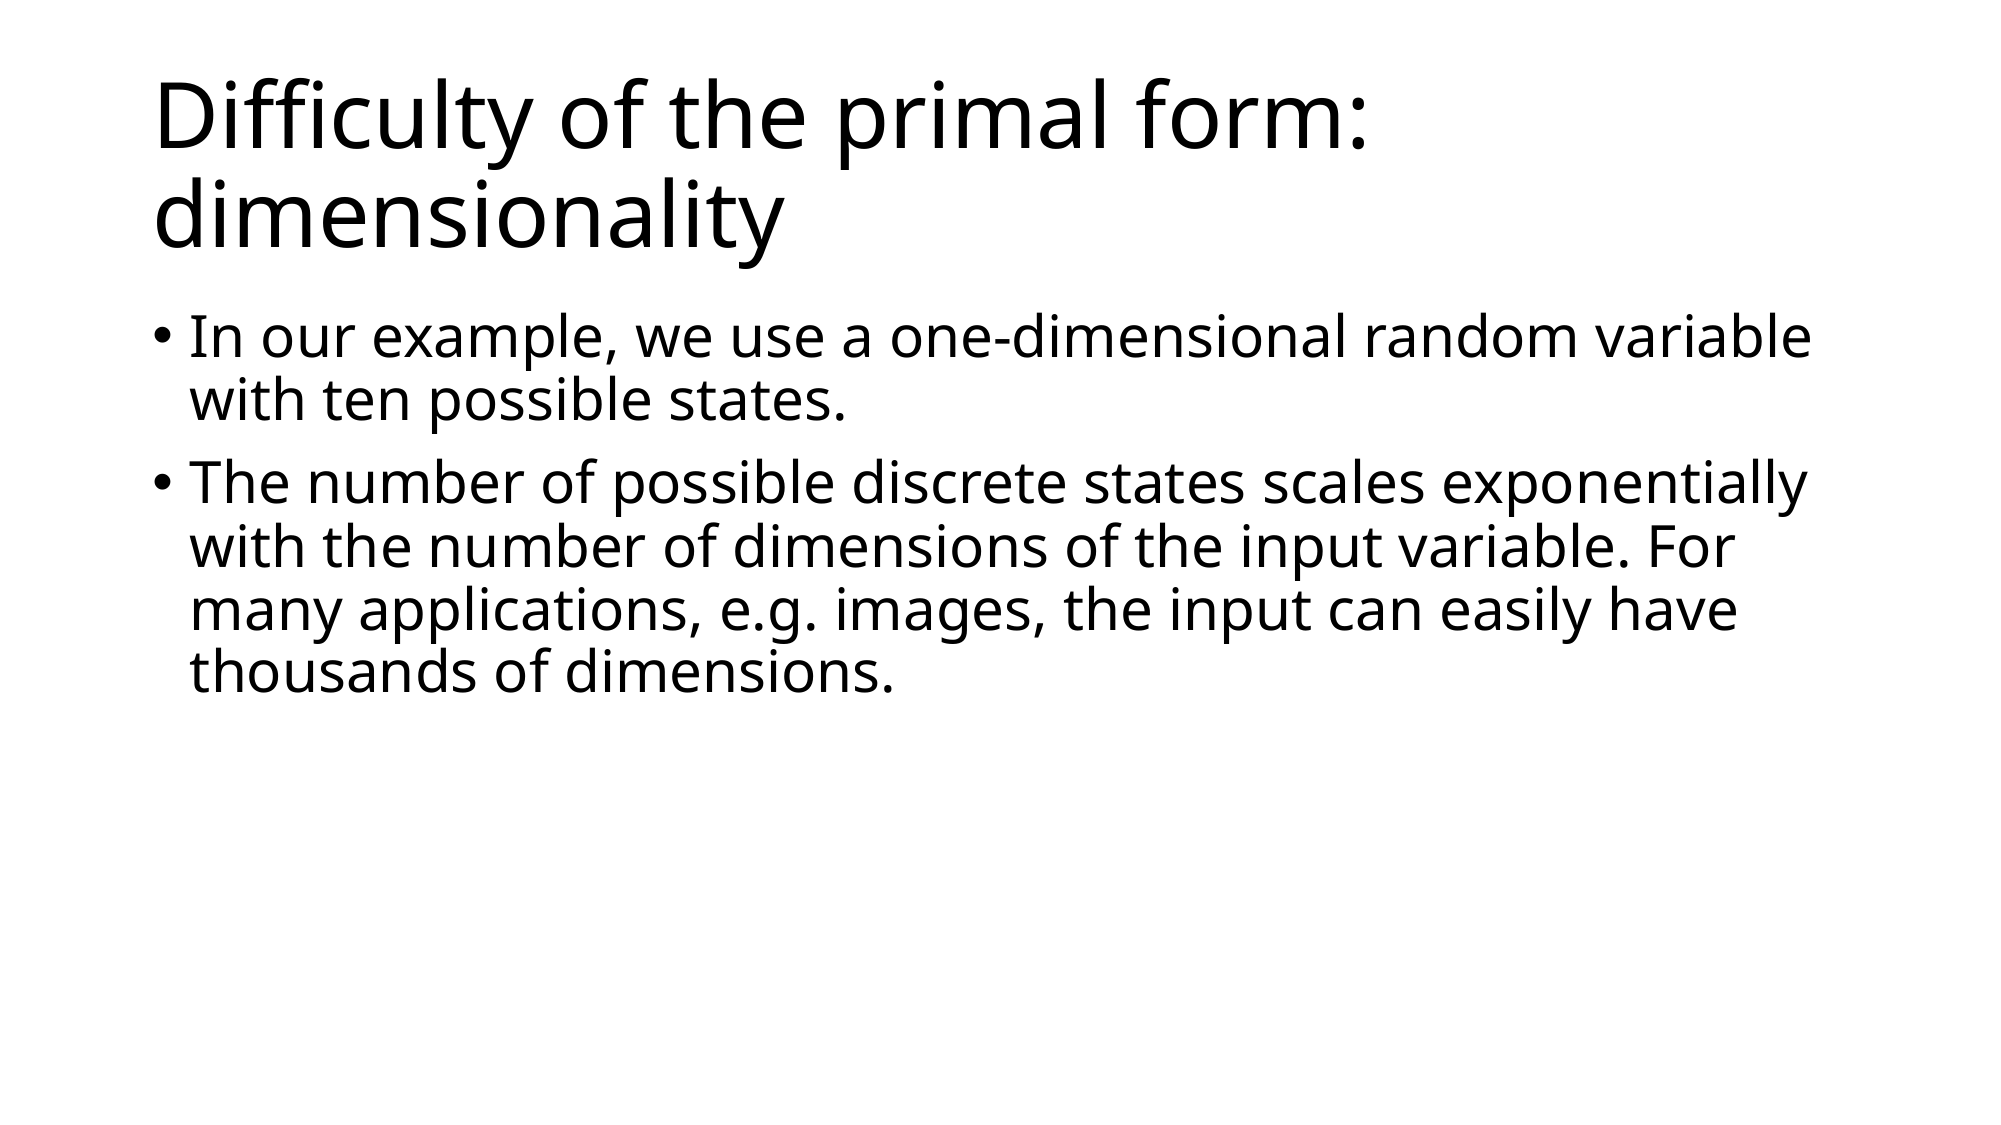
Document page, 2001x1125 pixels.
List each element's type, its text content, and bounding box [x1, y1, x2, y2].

title Difficulty of the primal form: dimensionality [137, 59, 1863, 278]
list In our example, we use a one-dimensional random variable with ten possible states. The number of possible discrete states scales exponentially with the number of dimensions of the input variable. For many applications, e.g. images, the input can easily have thousands of dimensions. [137, 299, 1863, 1014]
